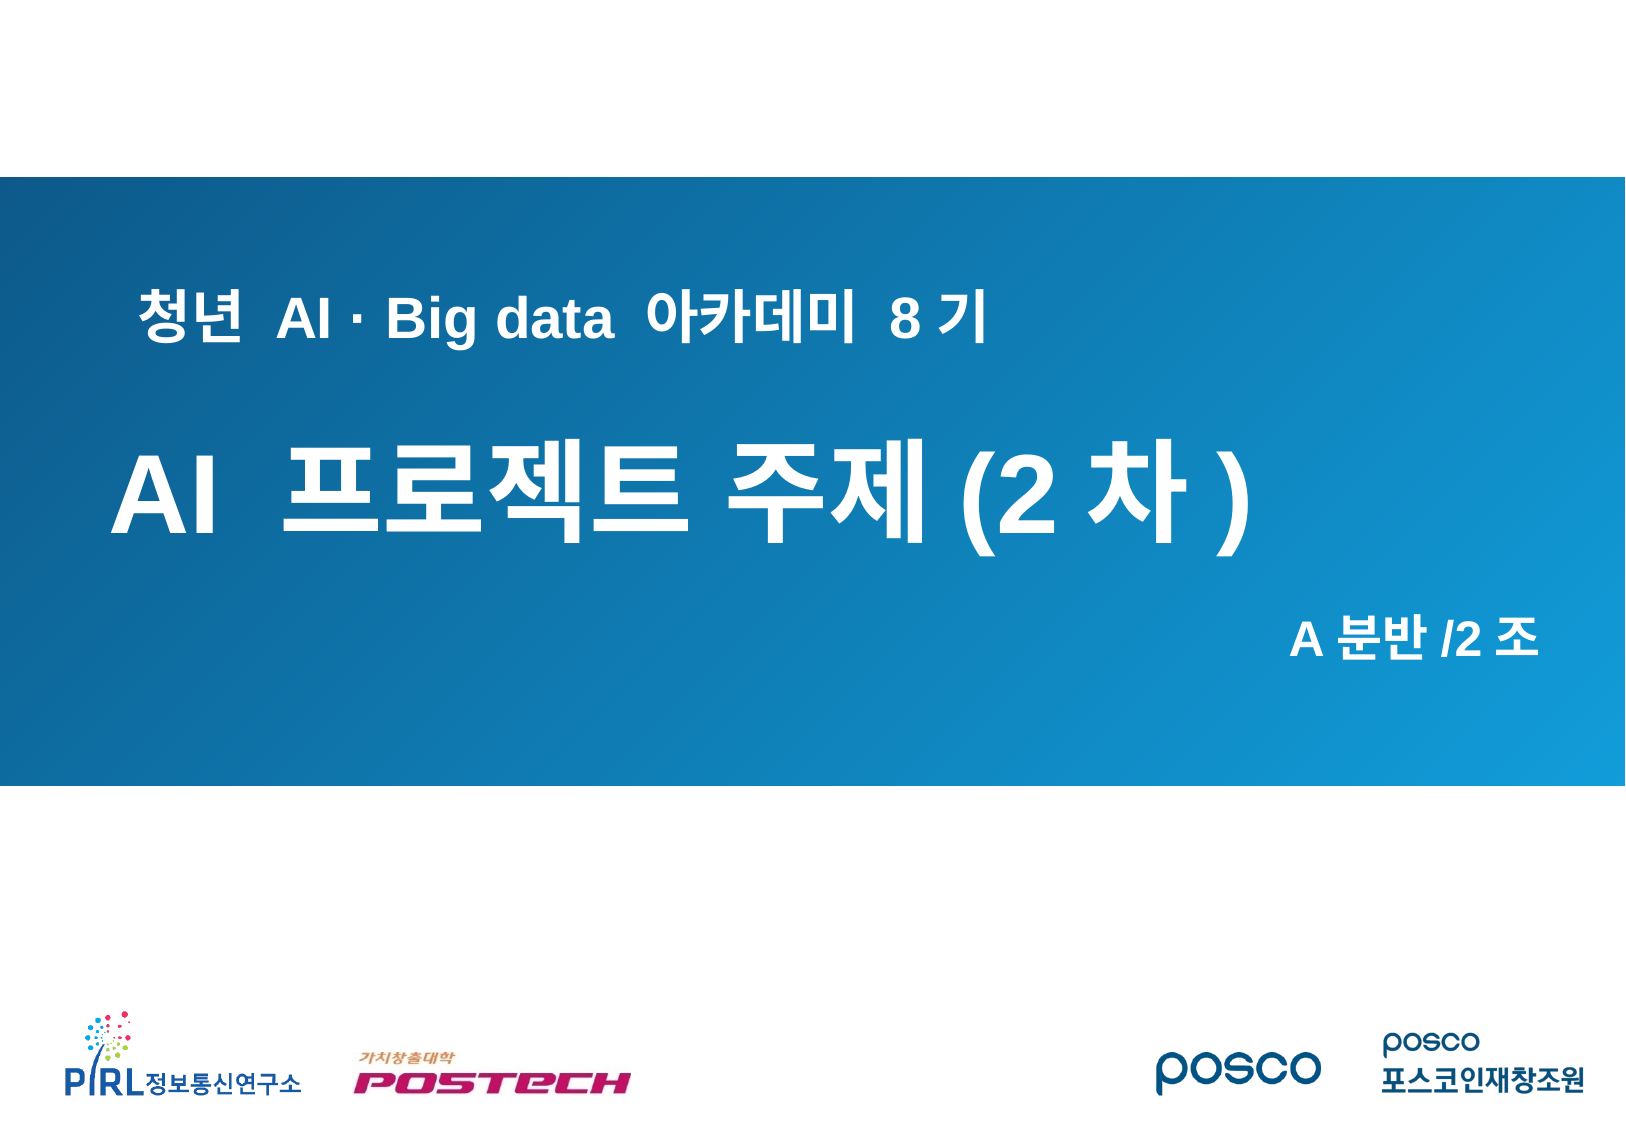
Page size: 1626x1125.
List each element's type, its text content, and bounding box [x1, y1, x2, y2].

picture [63, 1008, 304, 1098]
text_box A분반/2조 [436, 580, 1555, 752]
picture [1156, 1052, 1321, 1096]
picture [1377, 1030, 1587, 1096]
picture [351, 1052, 631, 1096]
text_box 청년 AI · Big data 아카데미 8기 AI 프로젝트 주제(2차) [0, 210, 1610, 564]
text_box [0, 176, 1625, 786]
